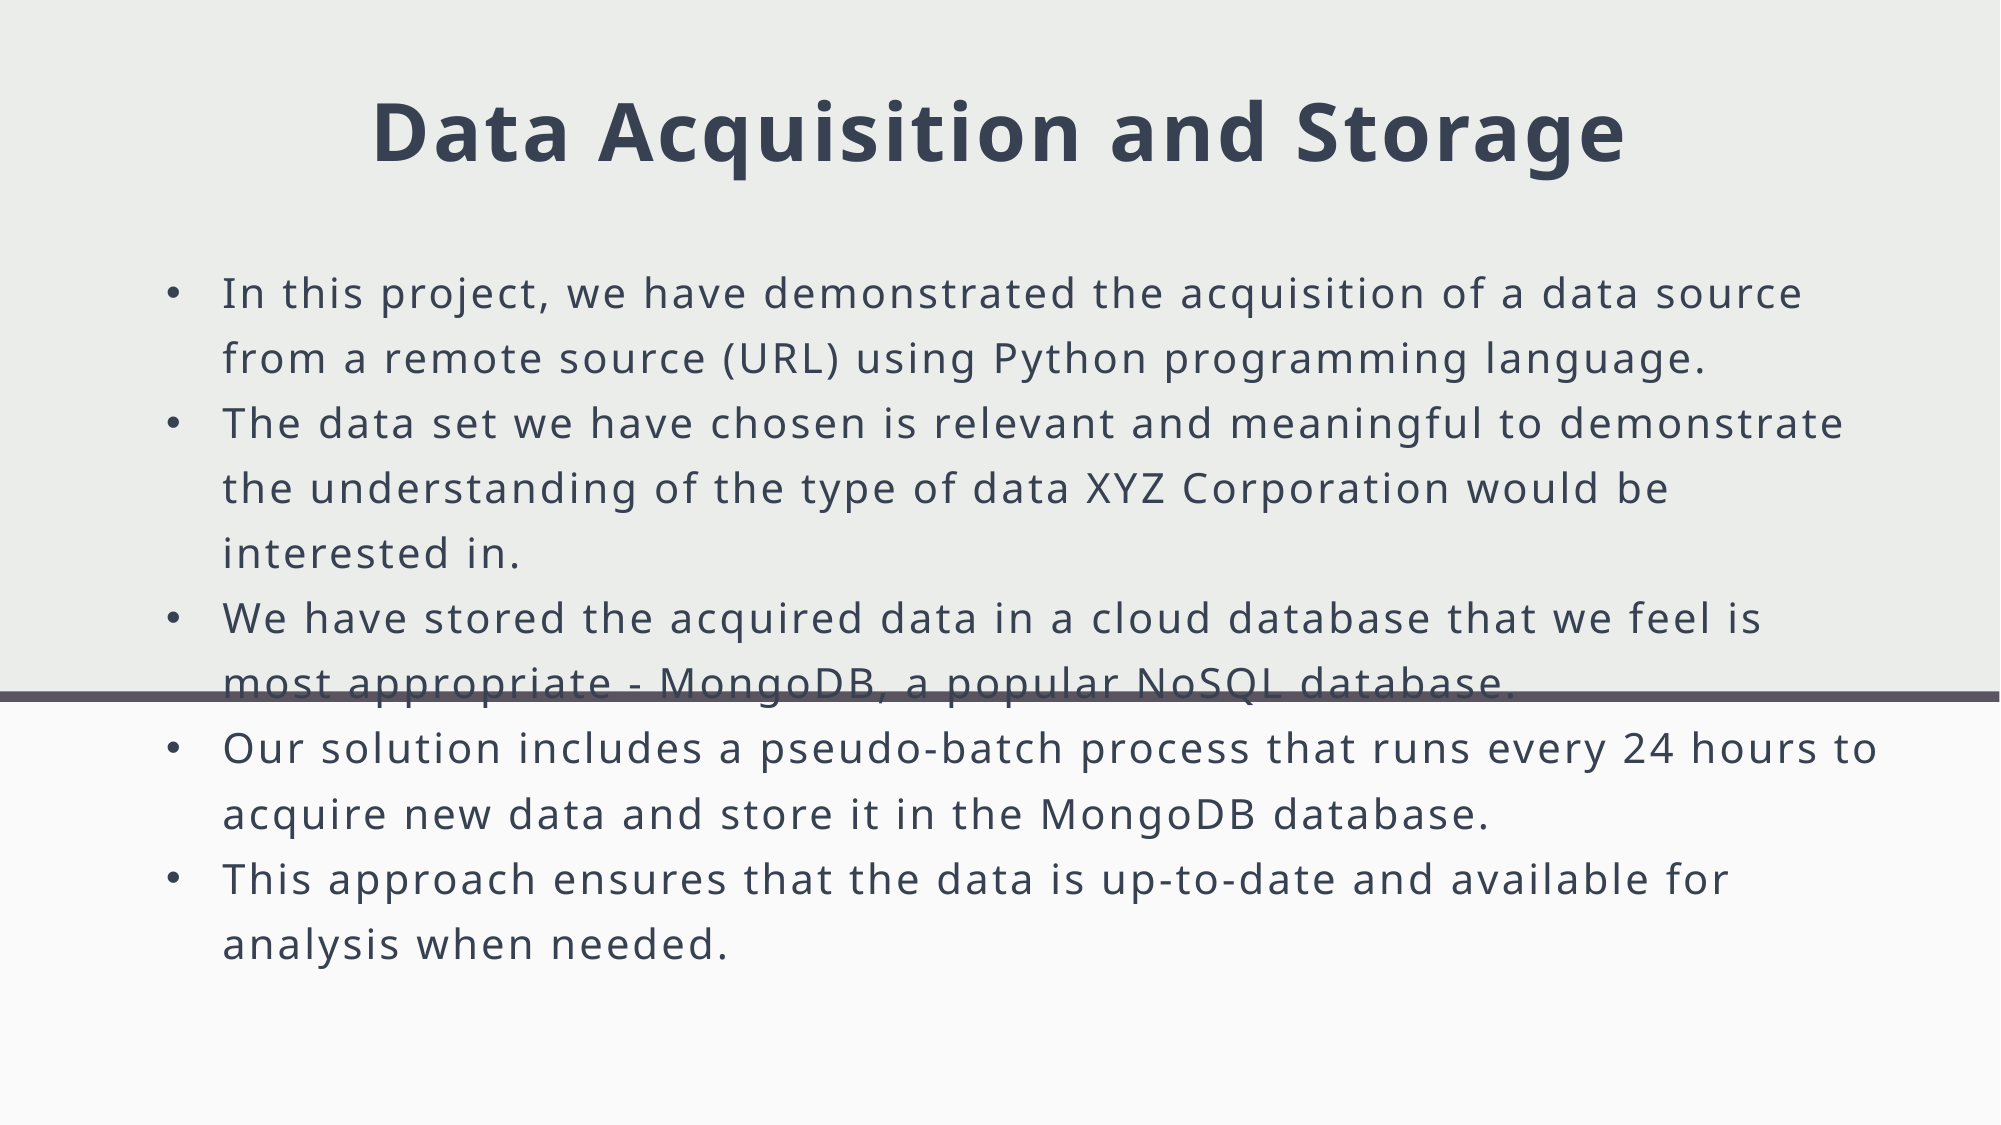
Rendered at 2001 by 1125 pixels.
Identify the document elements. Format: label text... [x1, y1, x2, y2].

list In this project, we have demonstrated the acquisition of a data source from a remote source (URL) using Python programming language. The data set we have chosen is relevant and meaningful to demonstrate the understanding of the type of data XYZ Corporation would be interested in. We have stored the acquired data in a cloud database that we feel is most appropriate - MongoDB, a popular NoSQL database. Our solution includes a pseudo-batch process that runs every 24 hours to acquire new data and store it in the MongoDB database. This approach ensures that the data is up-to-date and available for analysis when needed. [148, 233, 1908, 1050]
title Data Acquisition and Storage [130, 38, 1869, 193]
